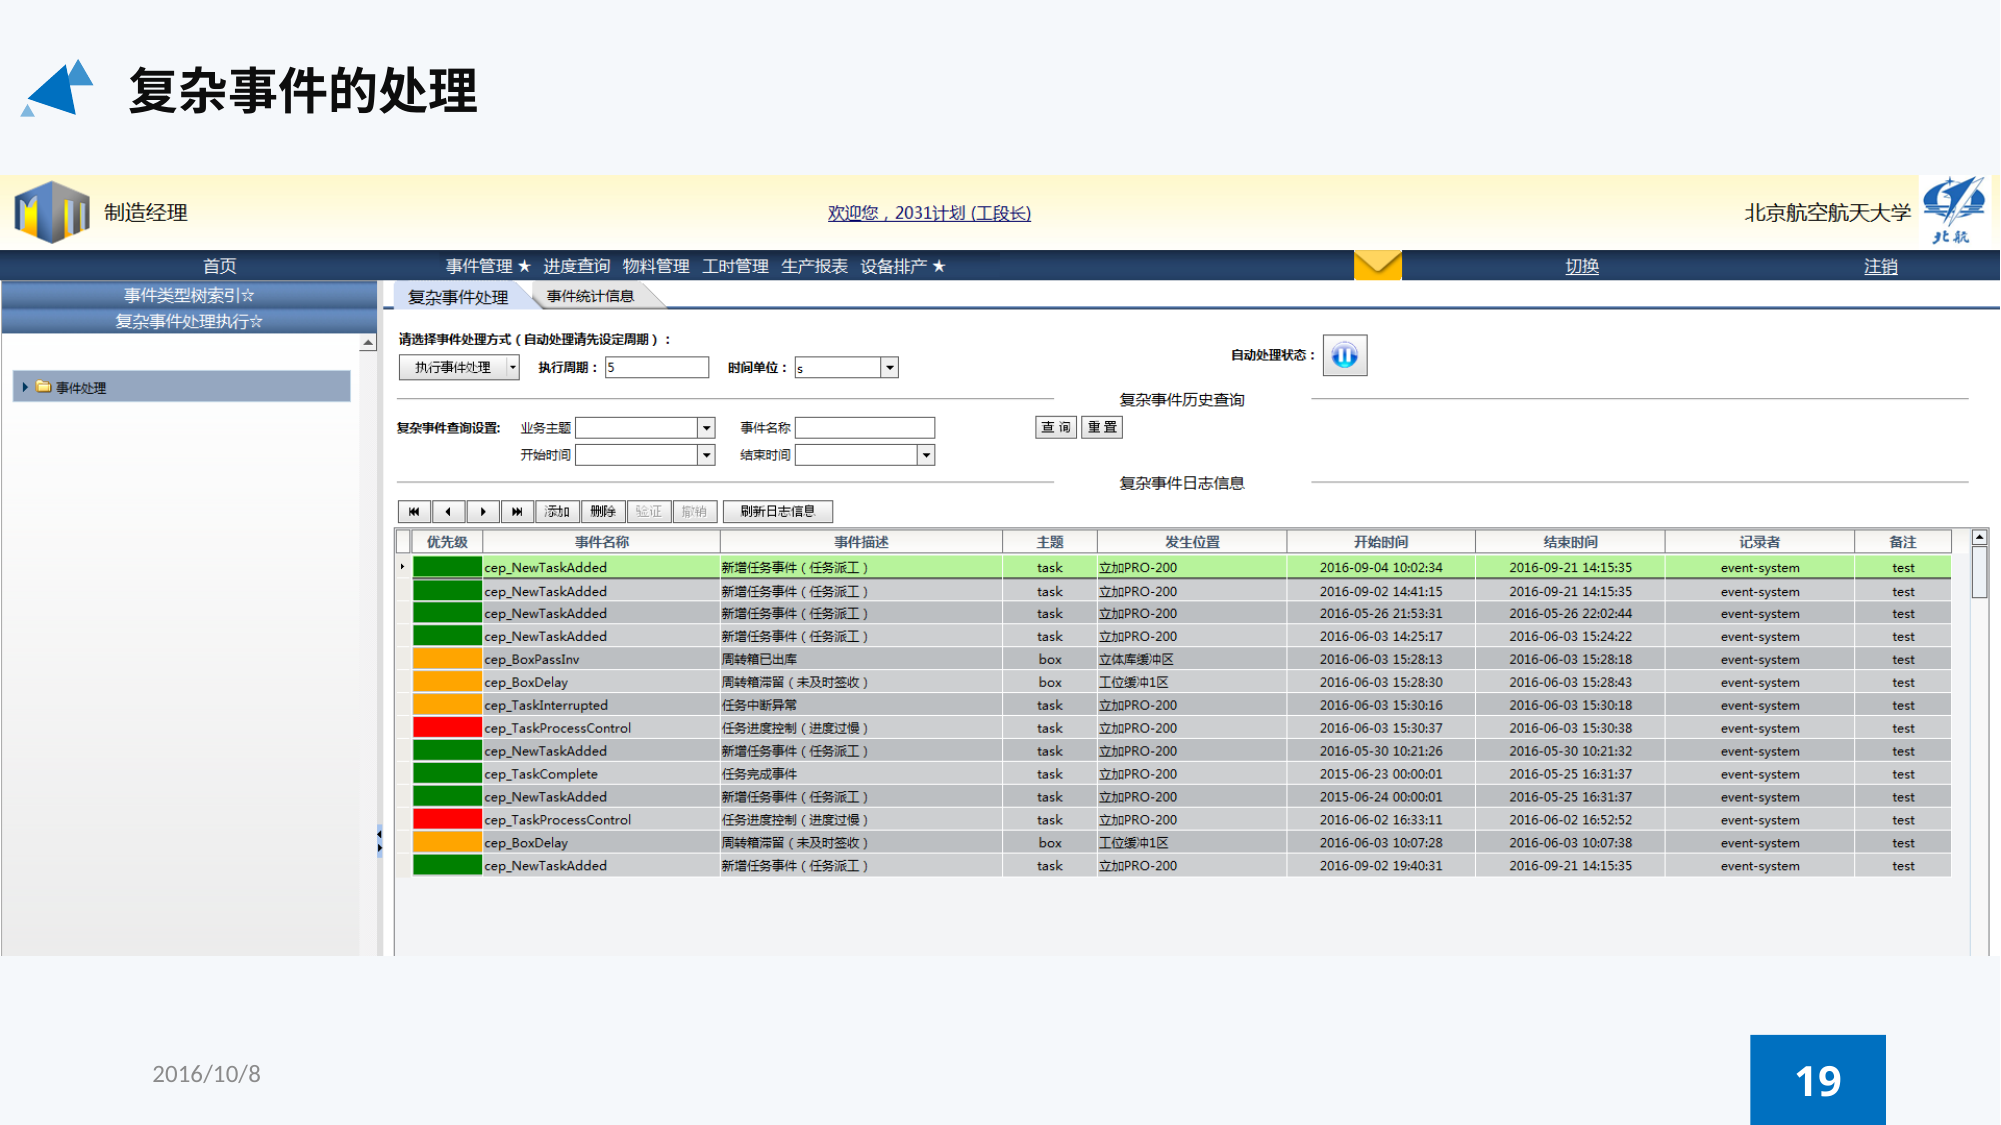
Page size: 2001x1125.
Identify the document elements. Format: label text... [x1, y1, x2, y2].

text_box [20, 58, 94, 117]
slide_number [137, 1042, 588, 1103]
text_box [1750, 1034, 1886, 1125]
text_box 复杂事件的处理 [113, 52, 609, 127]
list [0, 175, 2000, 956]
